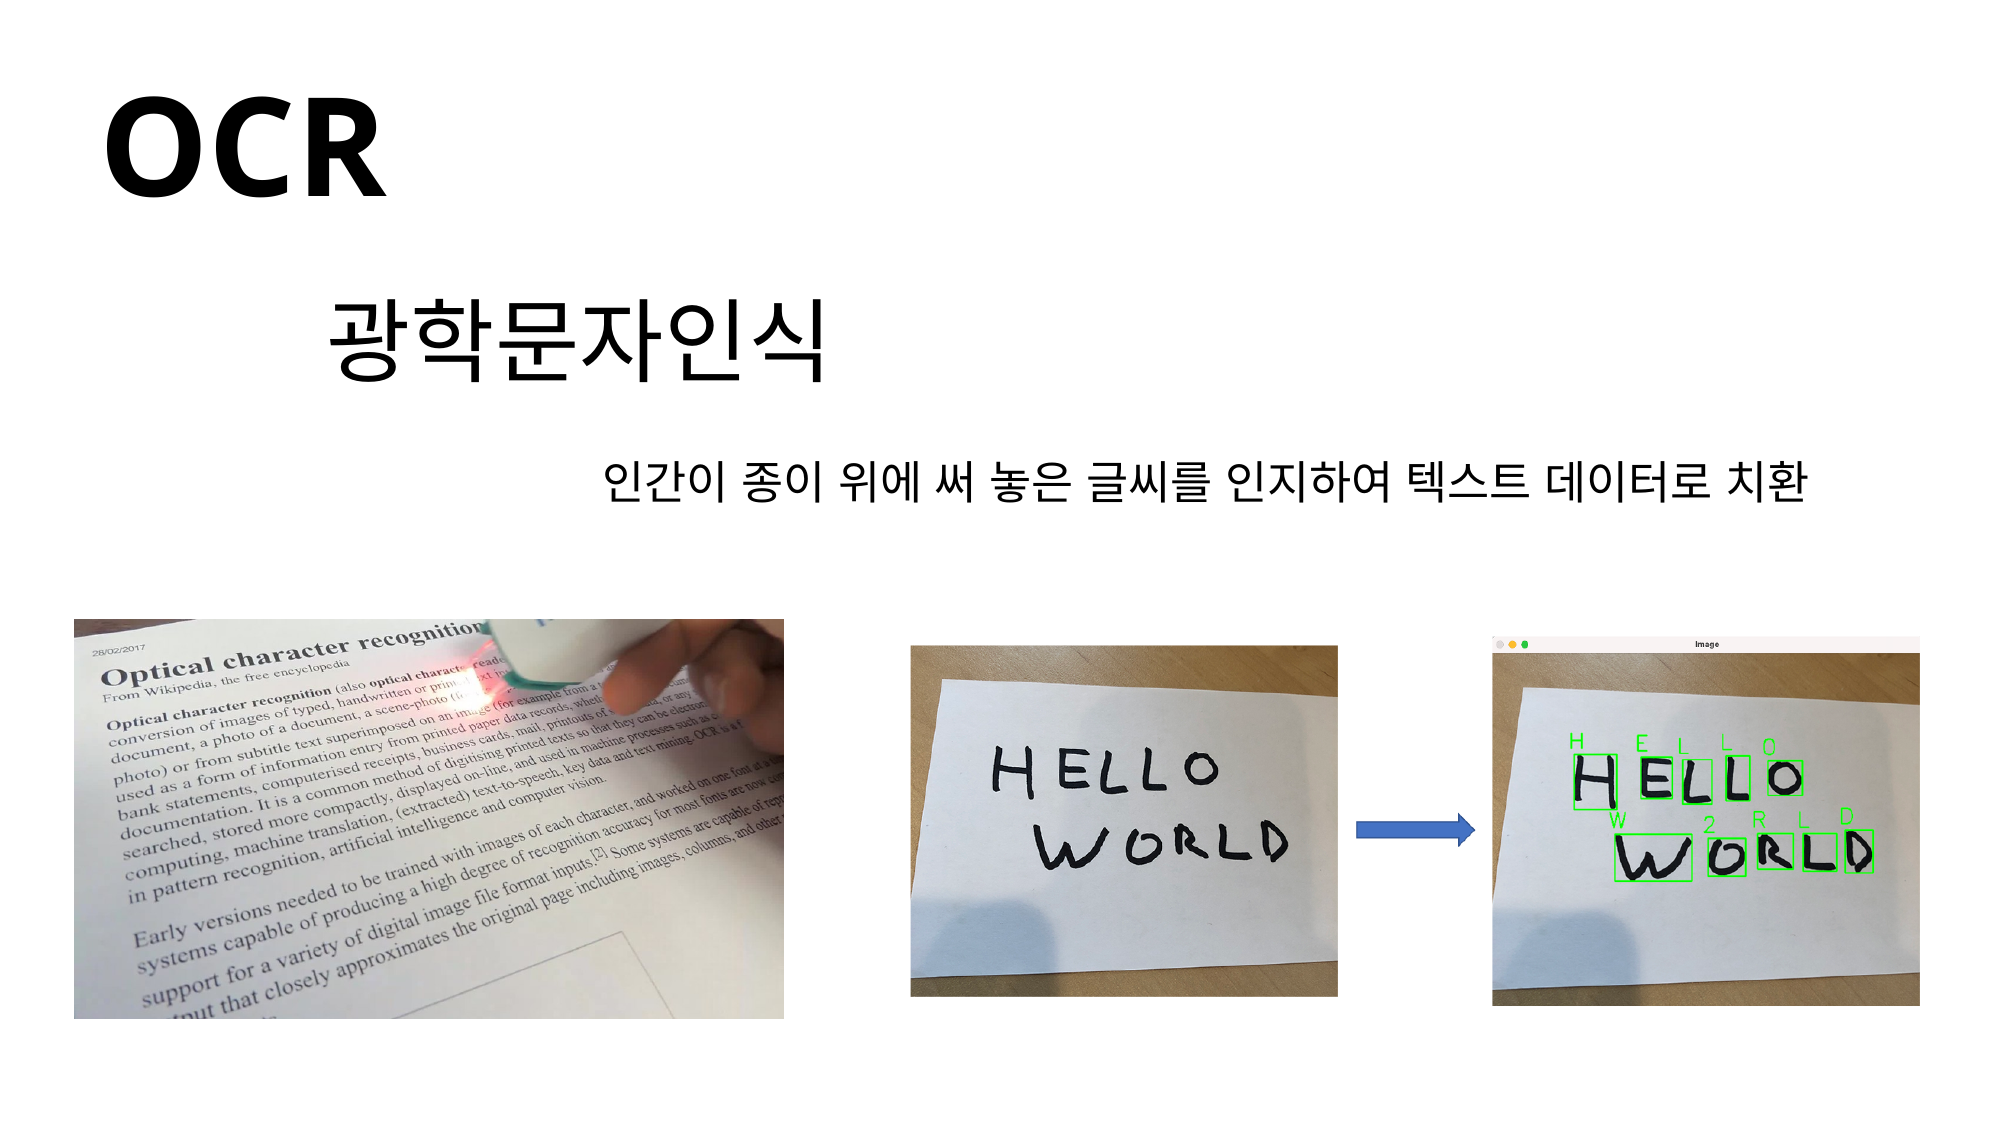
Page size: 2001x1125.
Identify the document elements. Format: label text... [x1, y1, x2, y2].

picture [901, 628, 1926, 1010]
text_box 인간이 종이 위에 써 놓은 글씨를 인지하여 텍스트 데이터로 치환 [448, 445, 1964, 516]
text_box 광학문자인식 [243, 276, 917, 402]
text_box OCR [37, 52, 449, 232]
picture [74, 619, 784, 1019]
